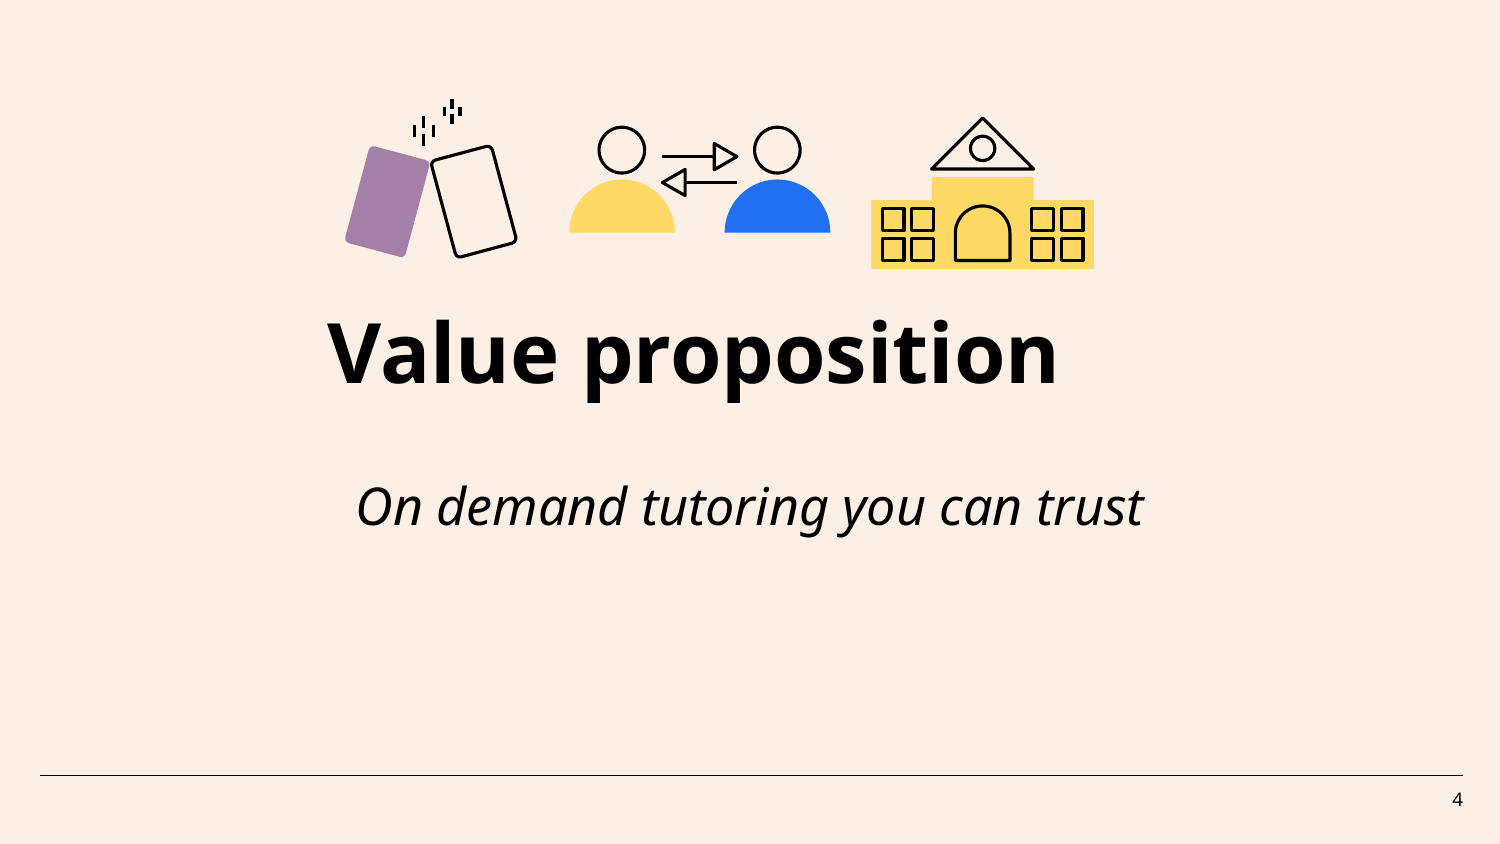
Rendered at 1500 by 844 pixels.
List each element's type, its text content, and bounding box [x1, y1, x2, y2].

subtitle On demand tutoring you can trust [231, 449, 1269, 500]
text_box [568, 126, 831, 286]
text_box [343, 99, 518, 258]
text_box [871, 117, 1095, 270]
title Value proposition [312, 296, 1254, 449]
slide_number ‹#› [1388, 775, 1478, 827]
